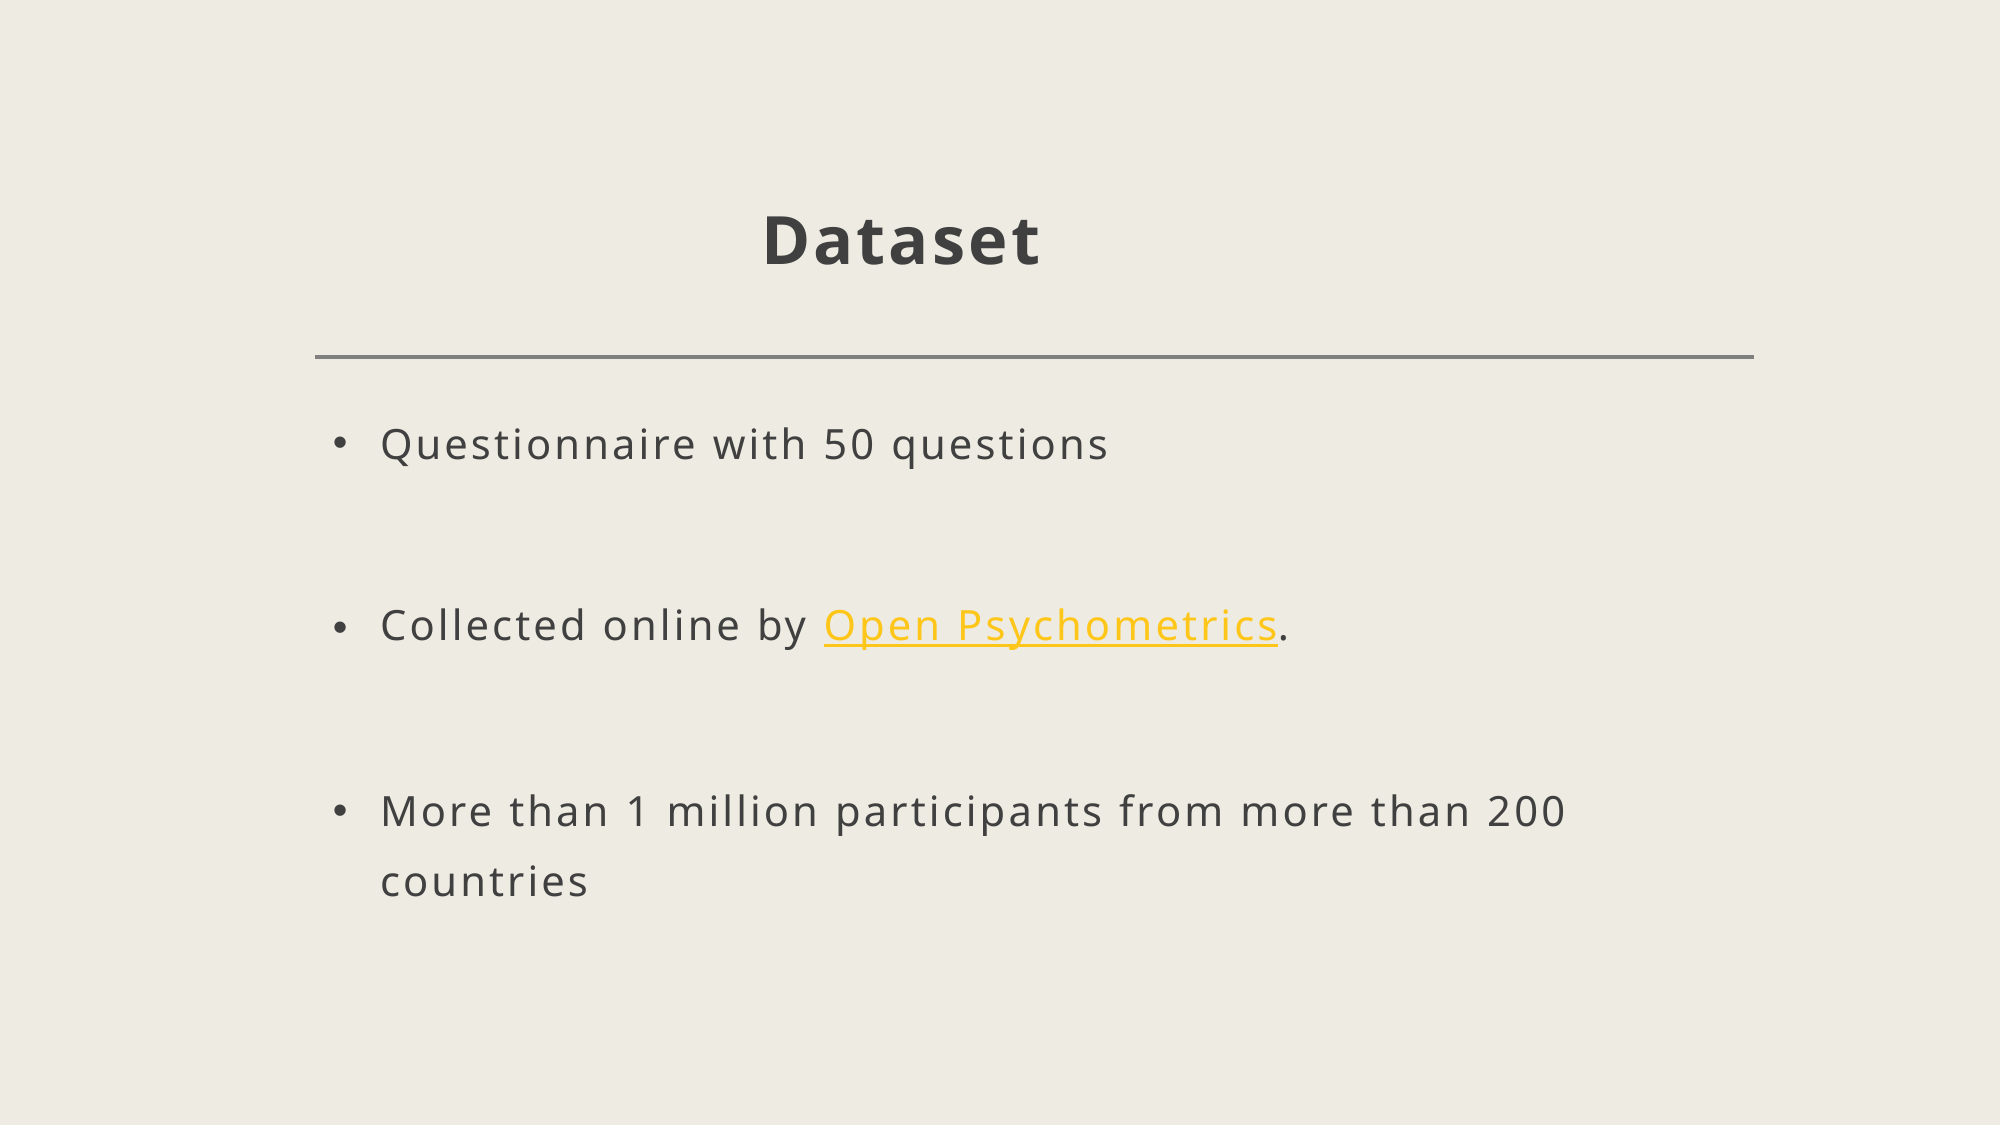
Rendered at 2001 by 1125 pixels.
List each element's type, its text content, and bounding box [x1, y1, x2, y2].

title Dataset [315, 72, 1754, 294]
list Questionnaire with 50 questions Collected online by Open Psychometrics. More than 1 million participants from more than 200 countries [315, 379, 1754, 979]
